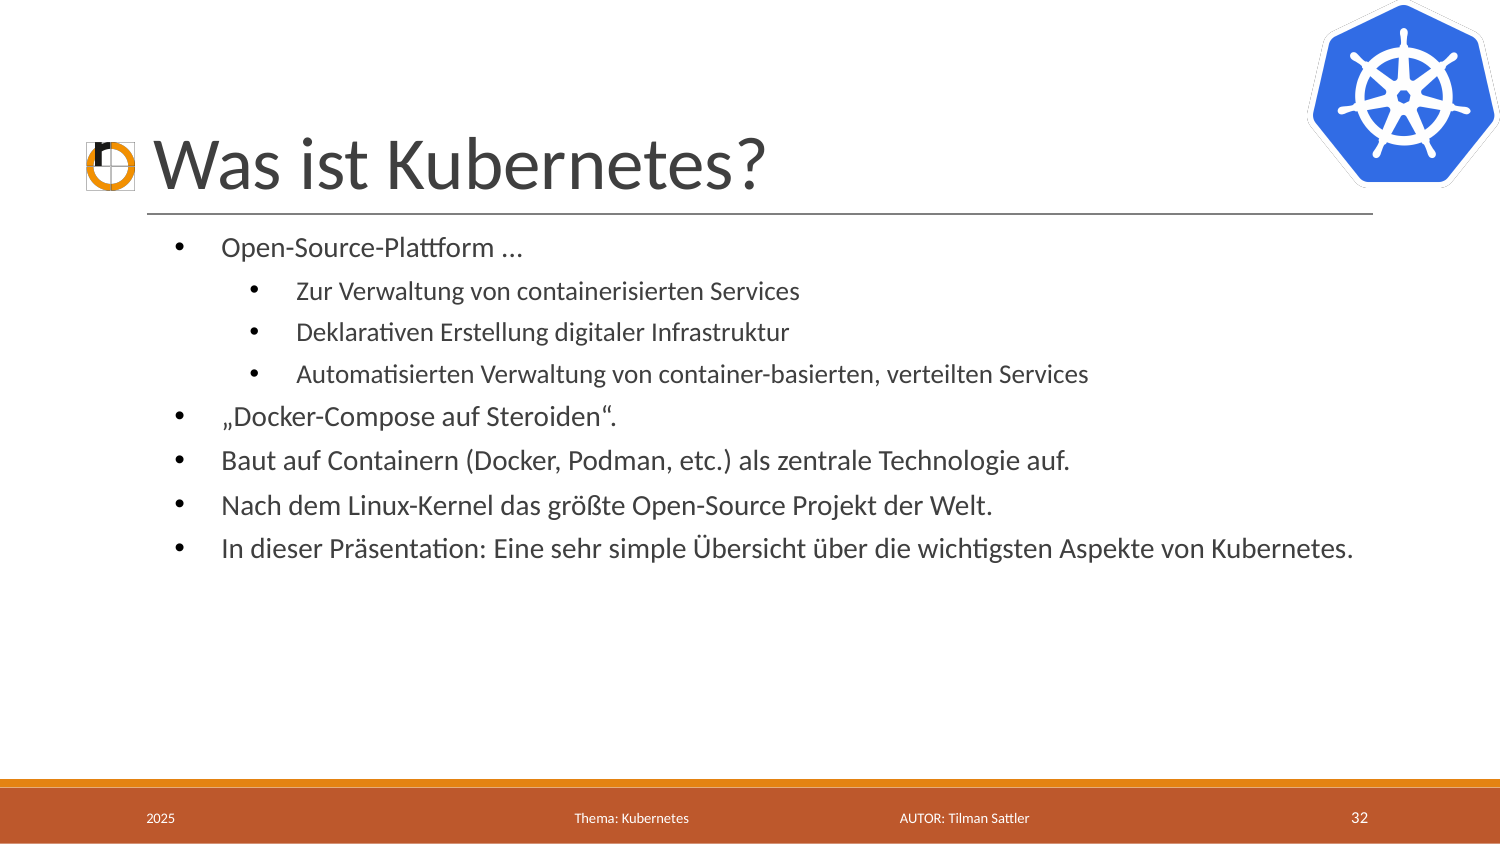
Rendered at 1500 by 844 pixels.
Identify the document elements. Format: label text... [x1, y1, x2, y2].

slide_number 32 [1218, 794, 1380, 840]
list Open-Source-Plattform ... Zur Verwaltung von containerisierten Services Deklarativen Erstellung digitaler Infrastruktur Automatisierten Verwaltung von container-basierten, verteilten Services „Docker-Compose auf Steroiden“. Baut auf Containern (Docker, Podman, etc.) als zentrale Technologie auf. Nach dem Linux-Kernel das größte Open-Source Projekt der Welt. In dieser Präsentation: Eine sehr simple Übersicht über die wichtigsten Aspekte von Kubernetes. [135, 227, 1373, 723]
title Was ist Kubernetes? [141, 32, 1380, 211]
picture [83, 141, 136, 191]
picture [1307, 0, 1500, 188]
footer Thema: Kubernetes AUTOR: Tilman Sattler [453, 794, 1152, 840]
slide_number 2025 [135, 794, 440, 840]
